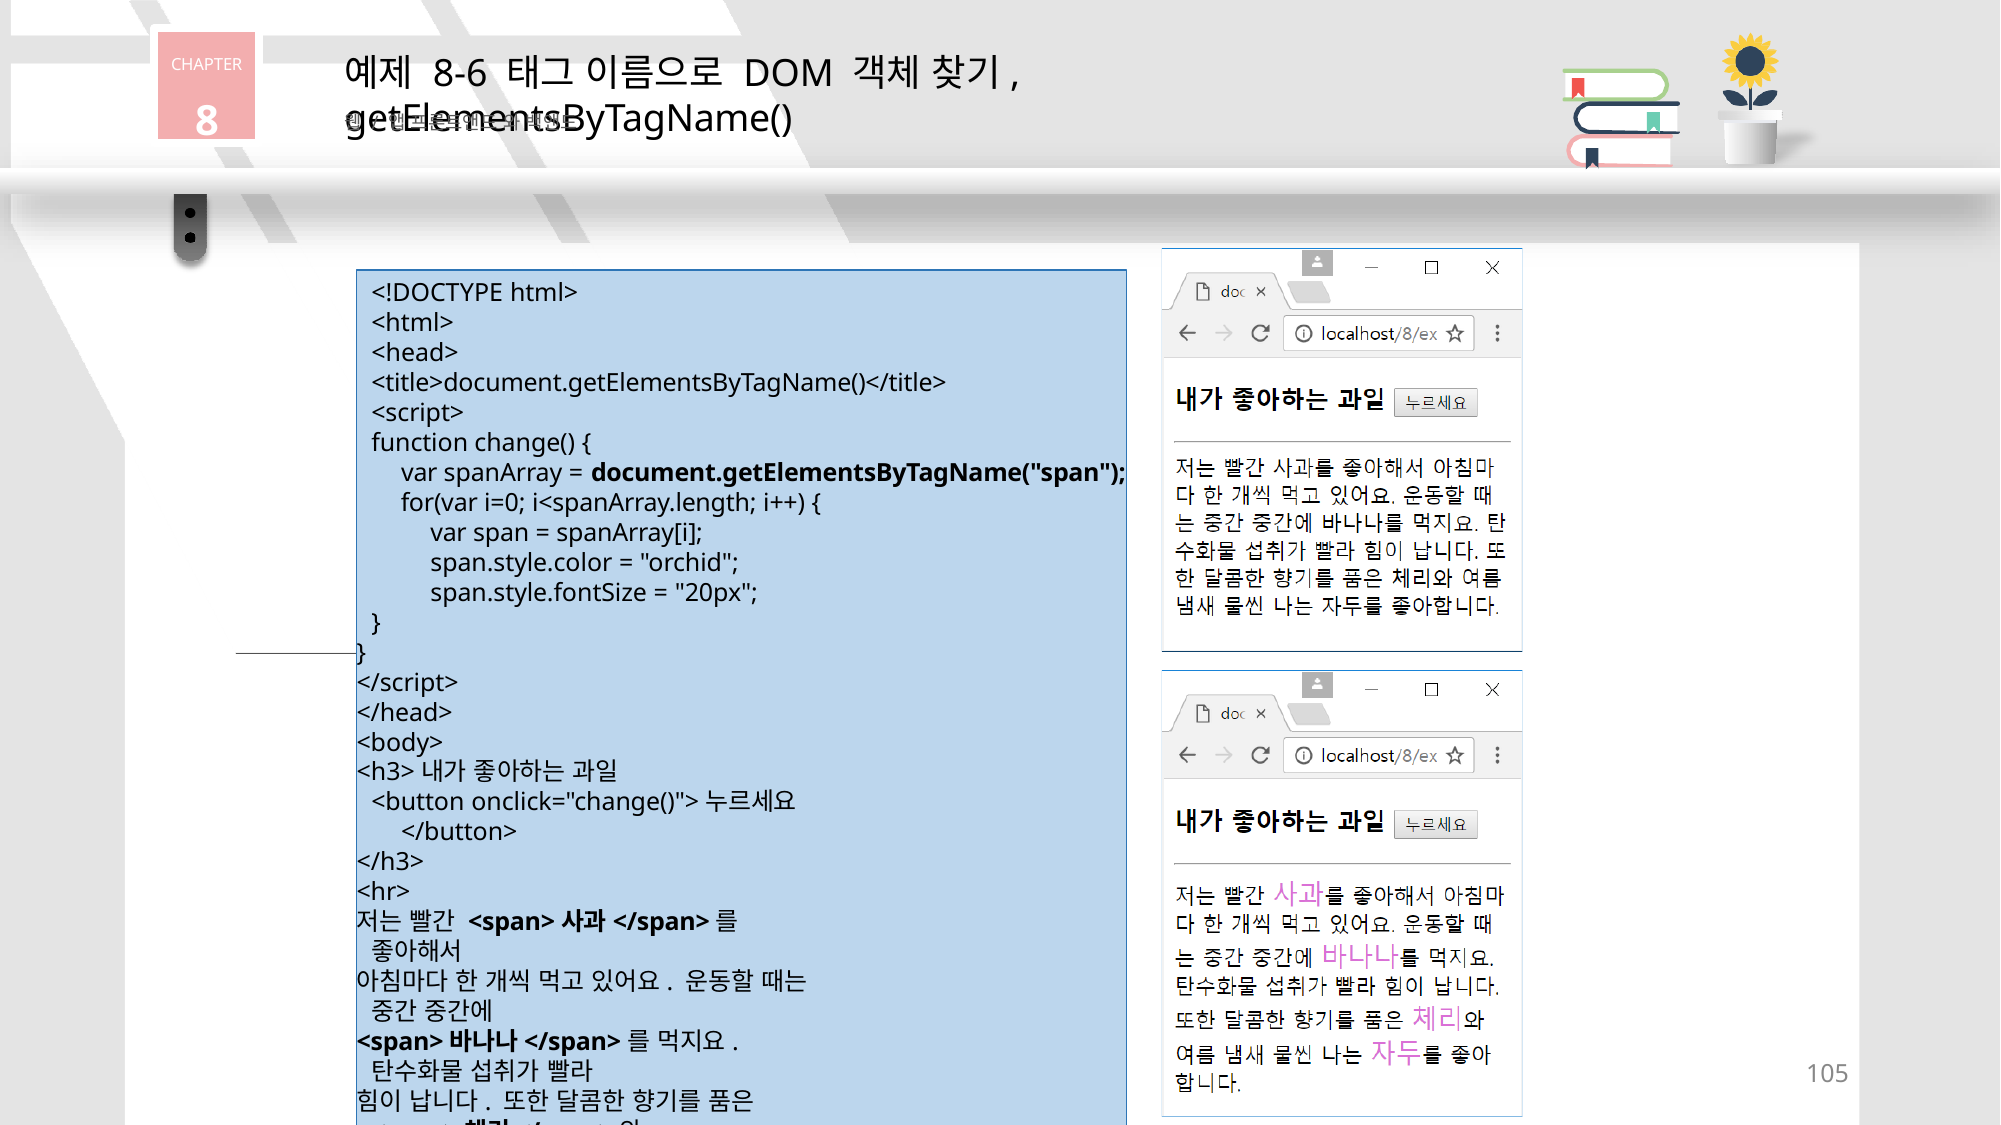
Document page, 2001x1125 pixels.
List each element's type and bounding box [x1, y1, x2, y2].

title [342, 47, 1475, 238]
text_box [0, 0, 2000, 1125]
